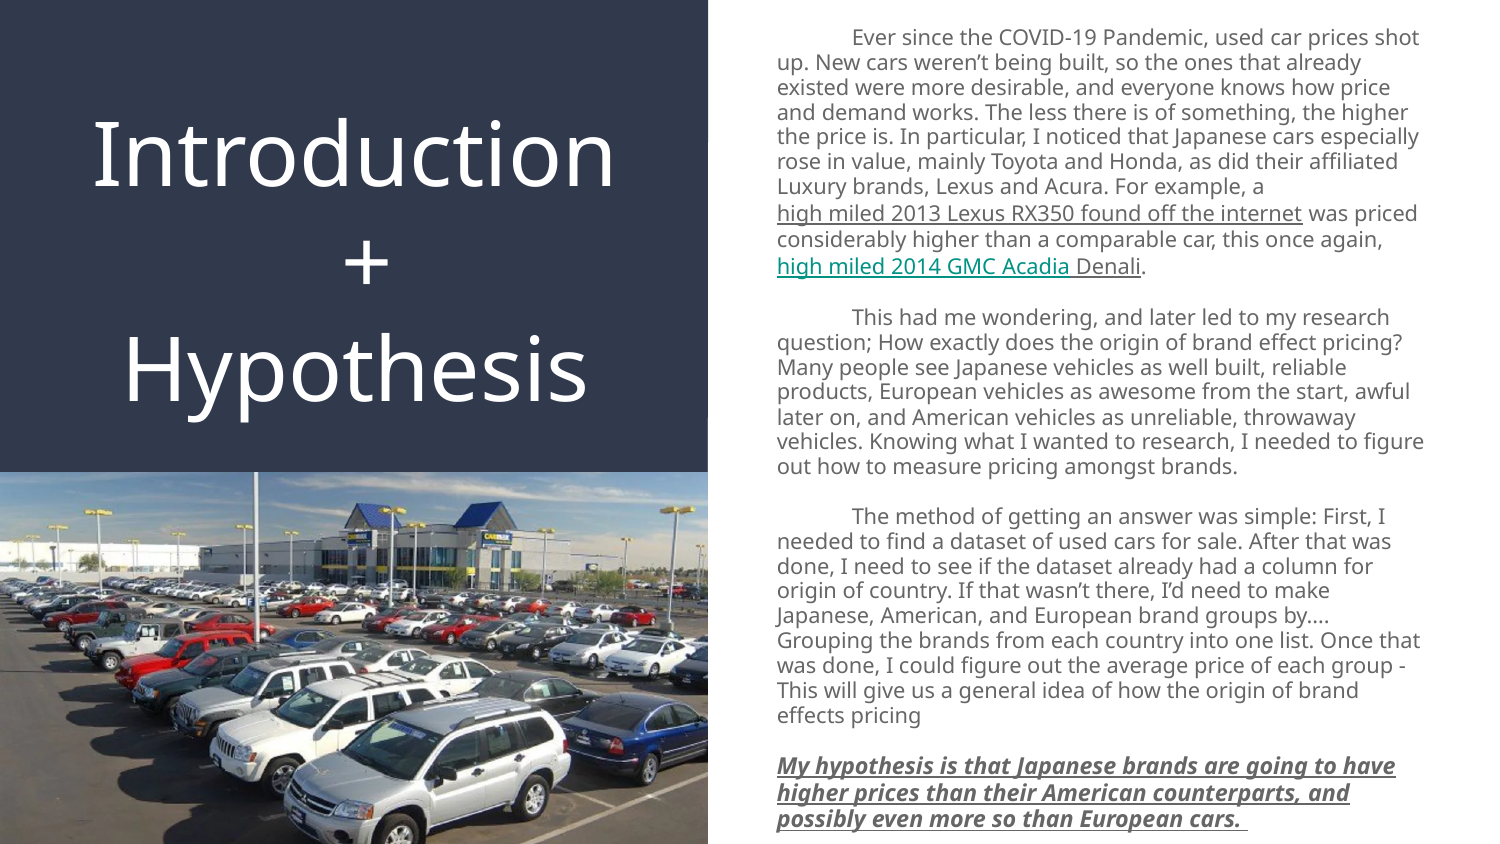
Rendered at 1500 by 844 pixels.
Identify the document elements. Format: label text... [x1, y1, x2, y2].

title Introduction + Hypothesis [51, 82, 660, 471]
list Ever since the COVID-19 Pandemic, used car prices shot up. New cars weren’t being built, so the ones that already existed were more desirable, and everyone knows how price and demand works. The less there is of something, the higher the price is. In particular, I noticed that Japanese cars especially rose in value, mainly Toyota and Honda, as did their affiliated Luxury brands, Lexus and Acura. For example, a high miled 2013 Lexus RX350 found off the internet was priced considerably higher than a comparable car, this once again, high miled 2014 GMC Acadia Denali. This had me wondering, and later led to my research question; How exactly does the origin of brand effect pricing? Many people see Japanese vehicles as well built, reliable products, European vehicles as awesome from the start, awful later on, and American vehicles as unreliable, throwaway vehicles. Knowing what I wanted to research, I needed to figure out how to measure pricing amongst brands. The method of getting an answer was simple: First, I needed to find a dataset of used cars for sale. After that was done, I need to see if the dataset already had a column for origin of country. If that wasn’t there, I’d need to make Japanese, American, and European brand groups by…. Grouping the brands from each country into one list. Once that was done, I could figure out the average price of each group - This will give us a general idea of how the origin of brand effects pricing My hypothesis is that Japanese brands are going to have higher prices than their American counterparts, and possibly even more so than European cars. [761, 10, 1446, 773]
picture [0, 472, 708, 844]
